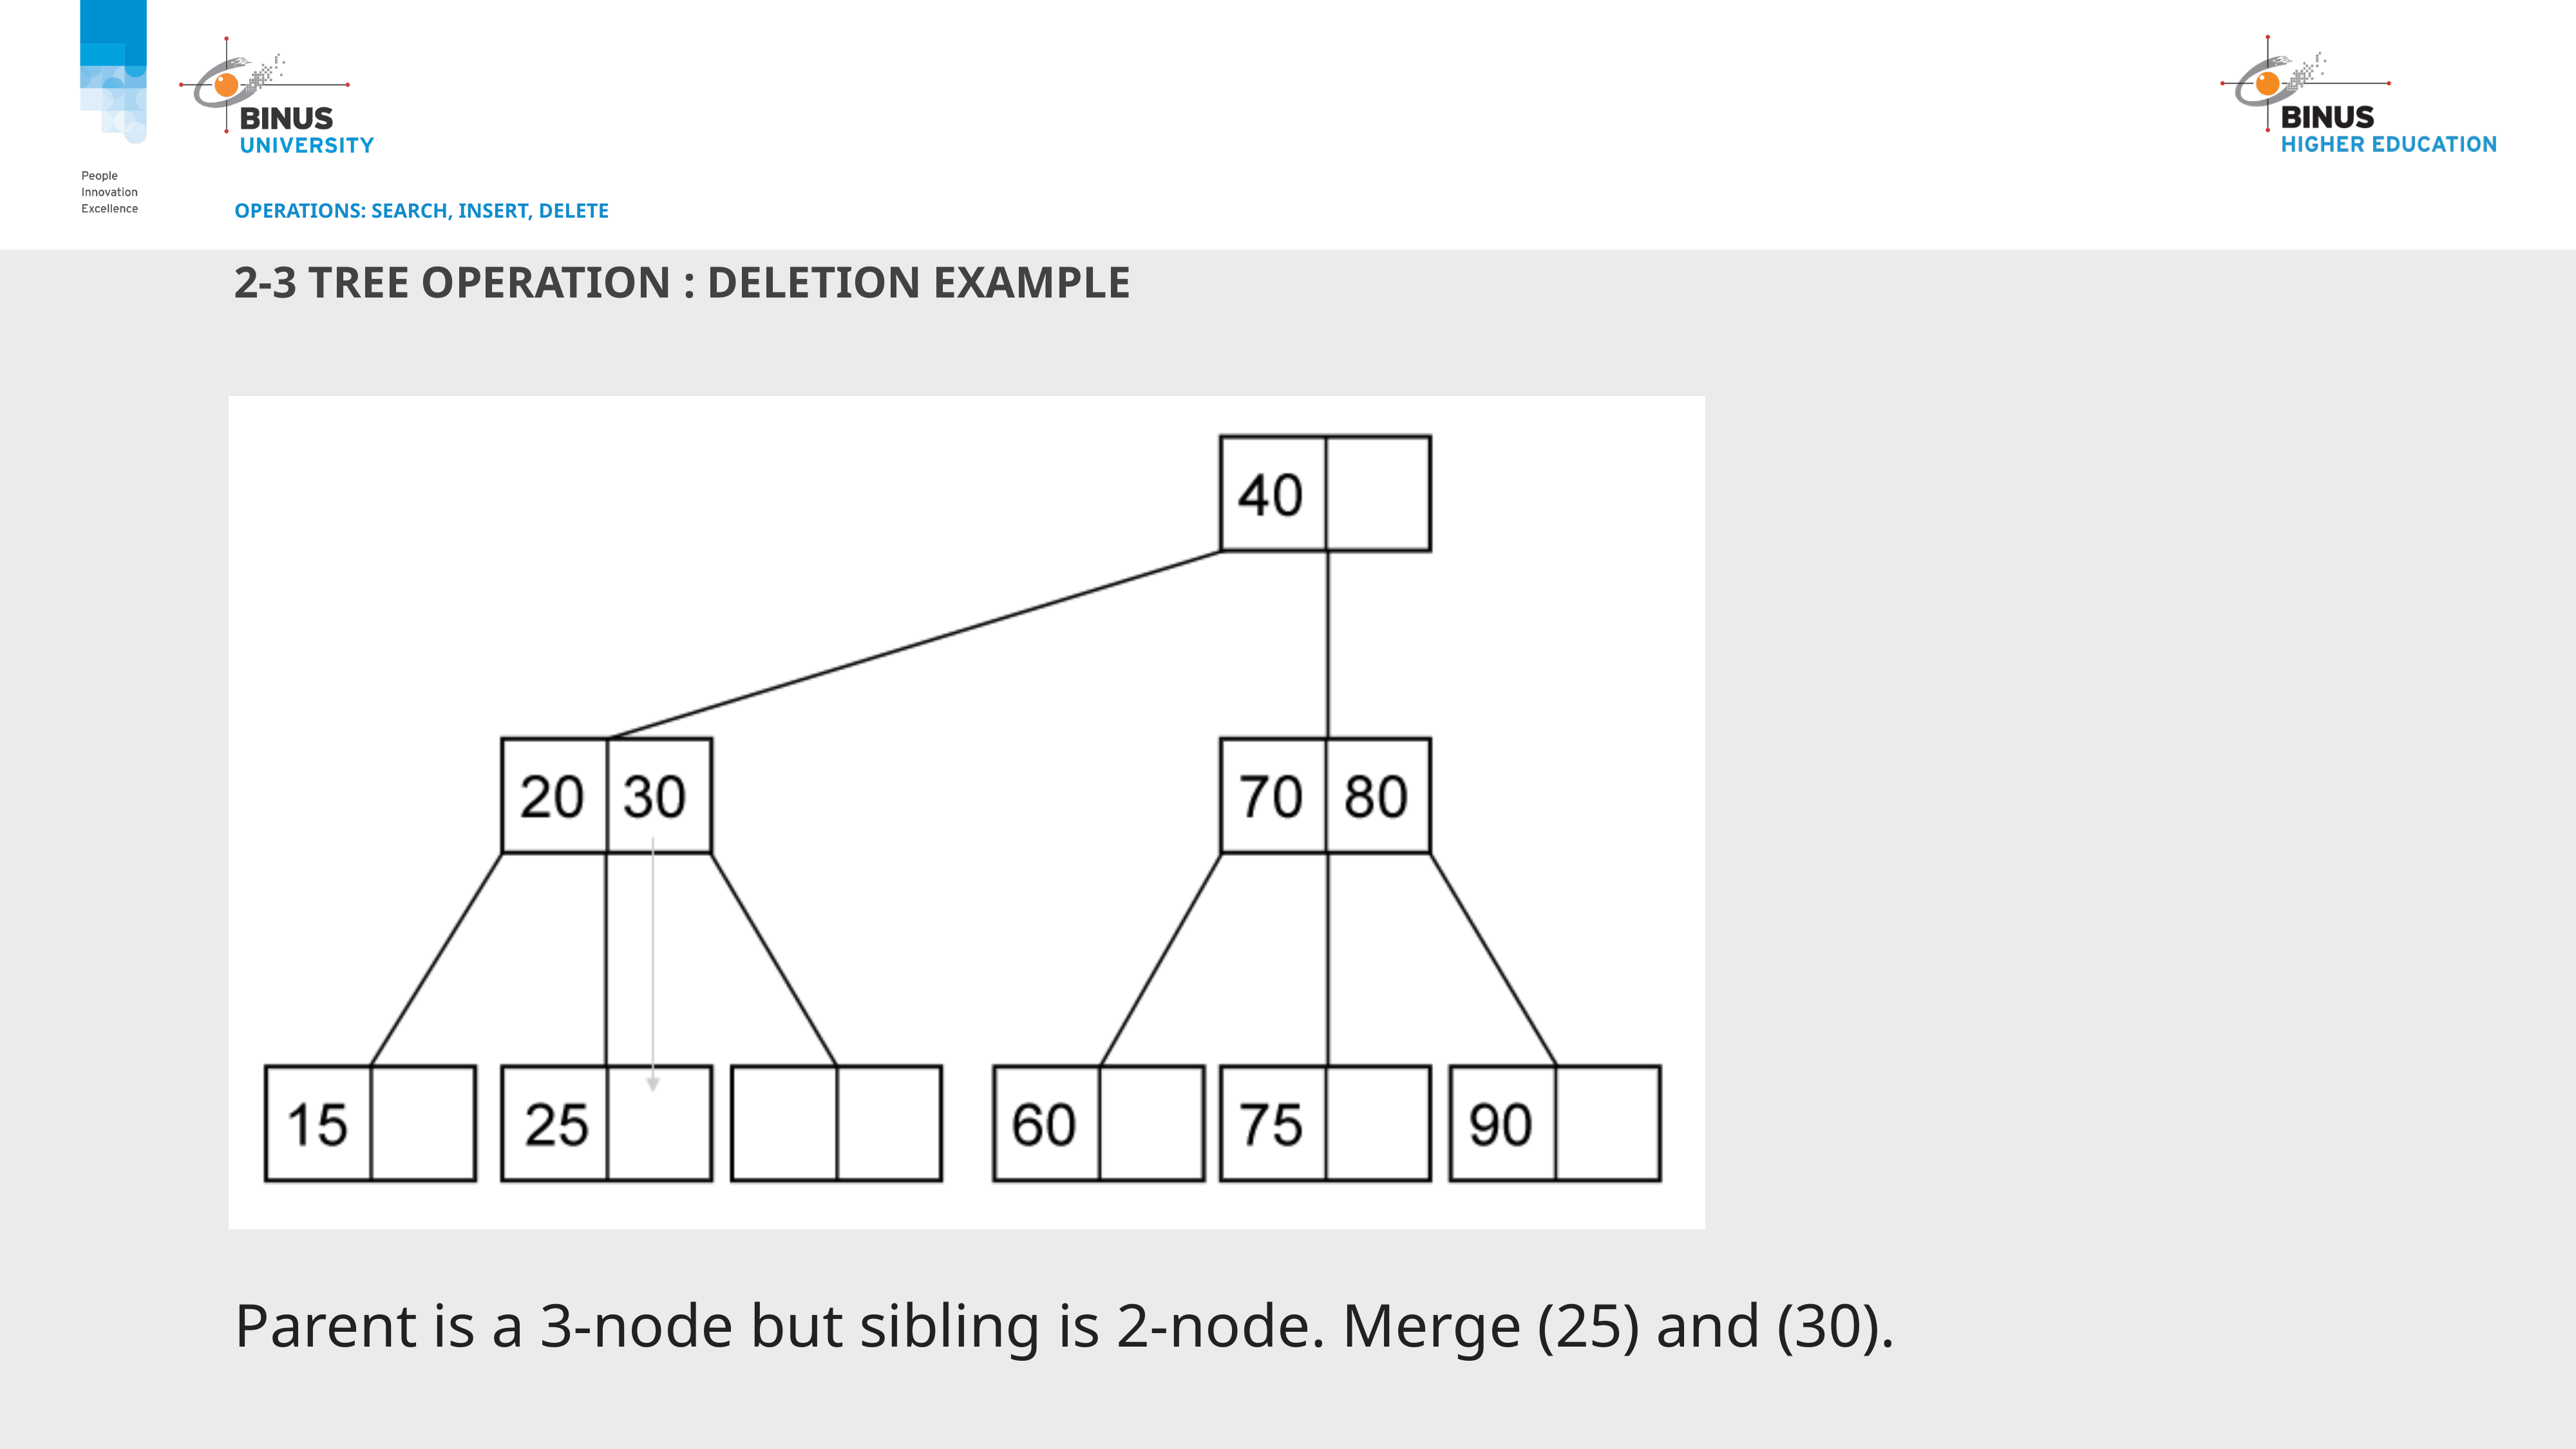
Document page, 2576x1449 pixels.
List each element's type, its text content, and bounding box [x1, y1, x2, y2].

picture [174, 25, 374, 161]
picture [229, 396, 1705, 1230]
picture [80, 66, 147, 144]
picture [2199, 0, 2496, 156]
list 2-3 Tree OPERATION : DELETION EXAMPLE [228, 255, 1262, 341]
picture [81, 146, 146, 213]
title Operations: Search, Insert, Delete [228, 197, 1784, 252]
list Parent is a 3-node but sibling is 2-node. Merge (25) and (30). [228, 1247, 2273, 1390]
